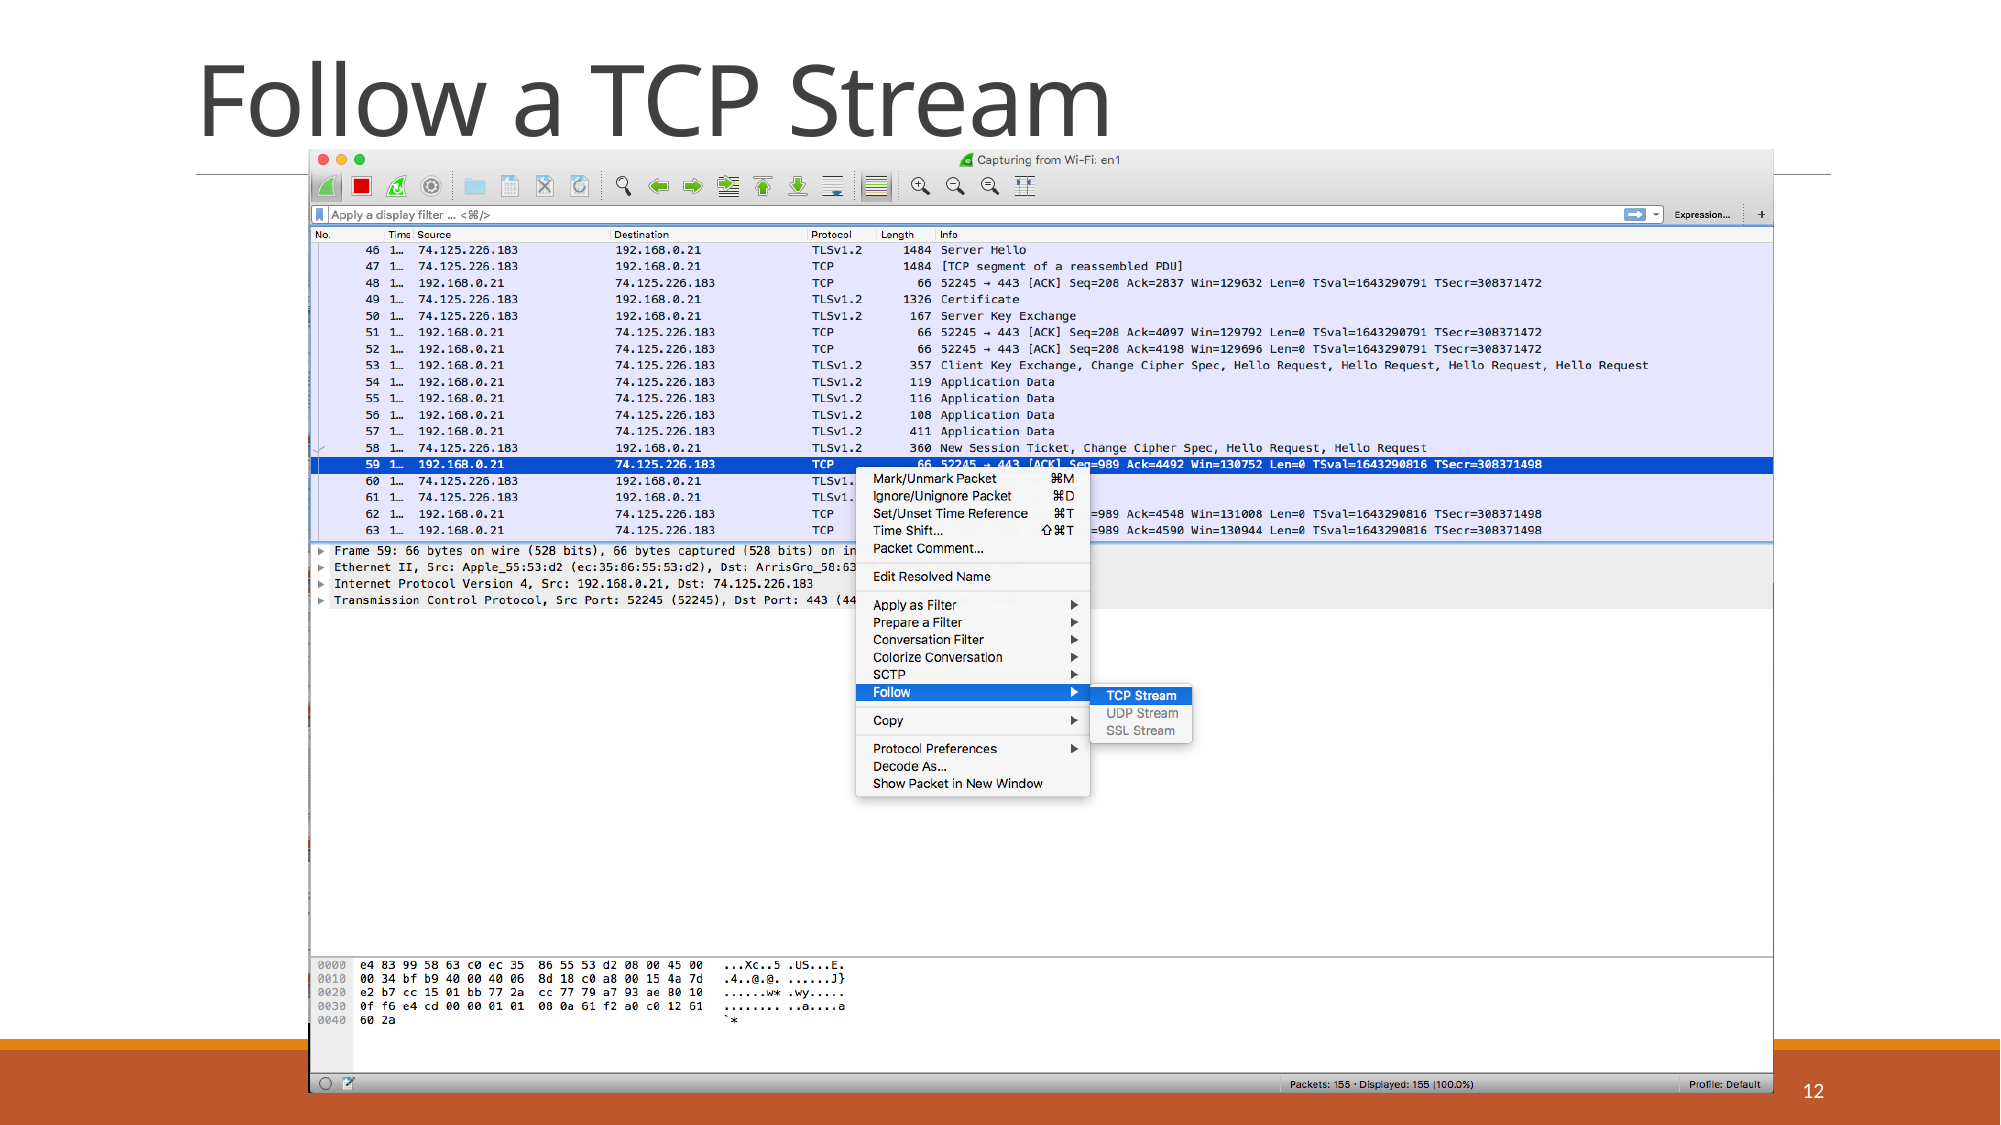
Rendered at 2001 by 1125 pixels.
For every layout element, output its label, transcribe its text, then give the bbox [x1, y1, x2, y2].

slide_number 12 [1624, 1059, 1840, 1120]
picture [307, 148, 1775, 1094]
title Follow a TCP Stream [180, 47, 1830, 164]
